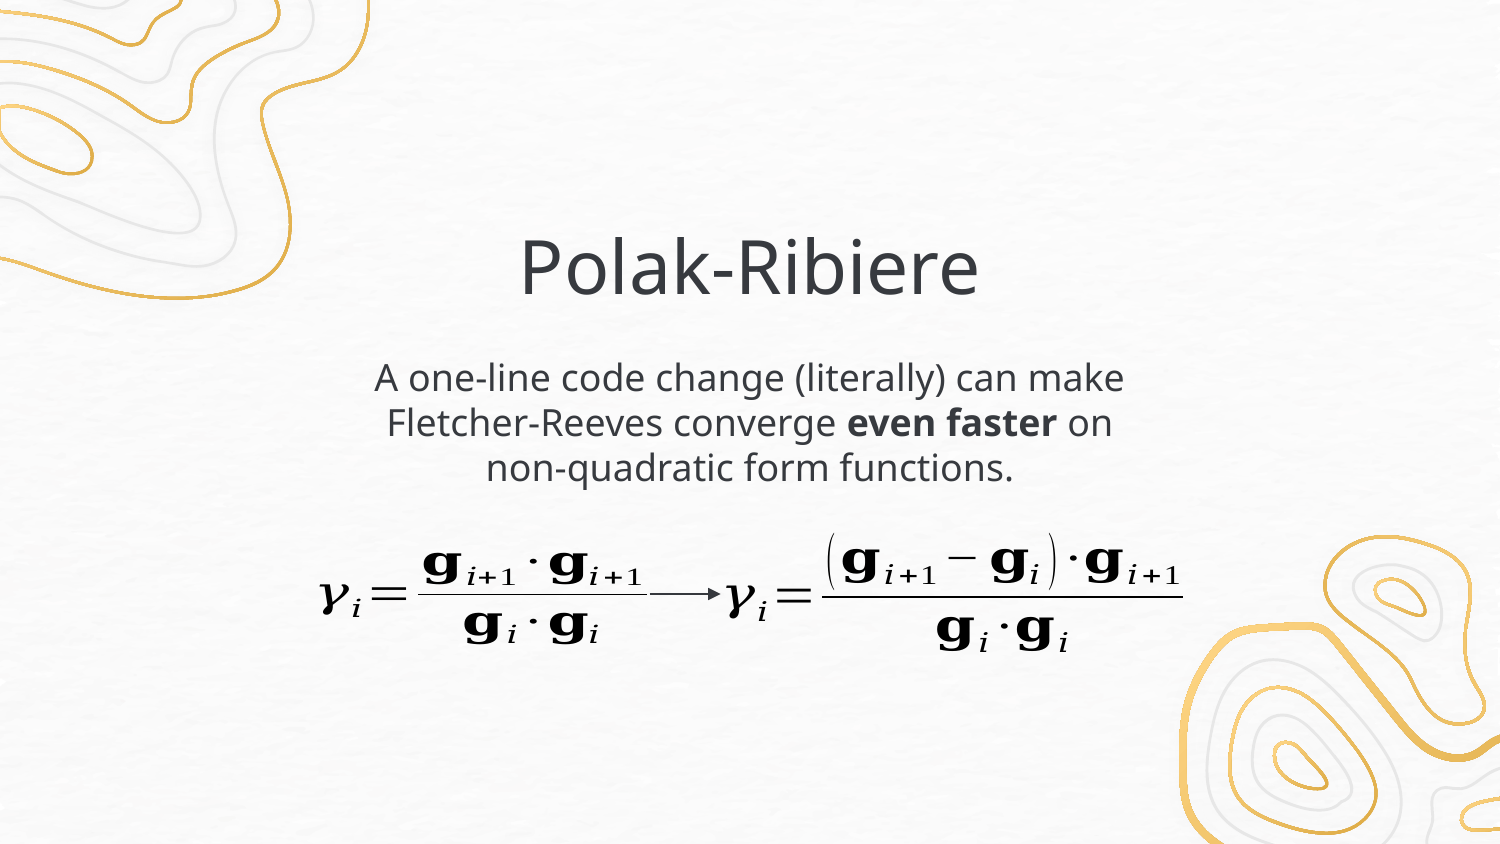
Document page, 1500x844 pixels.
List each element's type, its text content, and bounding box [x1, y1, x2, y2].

title Polak-Ribiere [118, 204, 1382, 313]
text_box A one-line code change (literally) can make Fletcher-Reeves converge even faster on non-quadratic form functions. [313, 346, 1187, 496]
